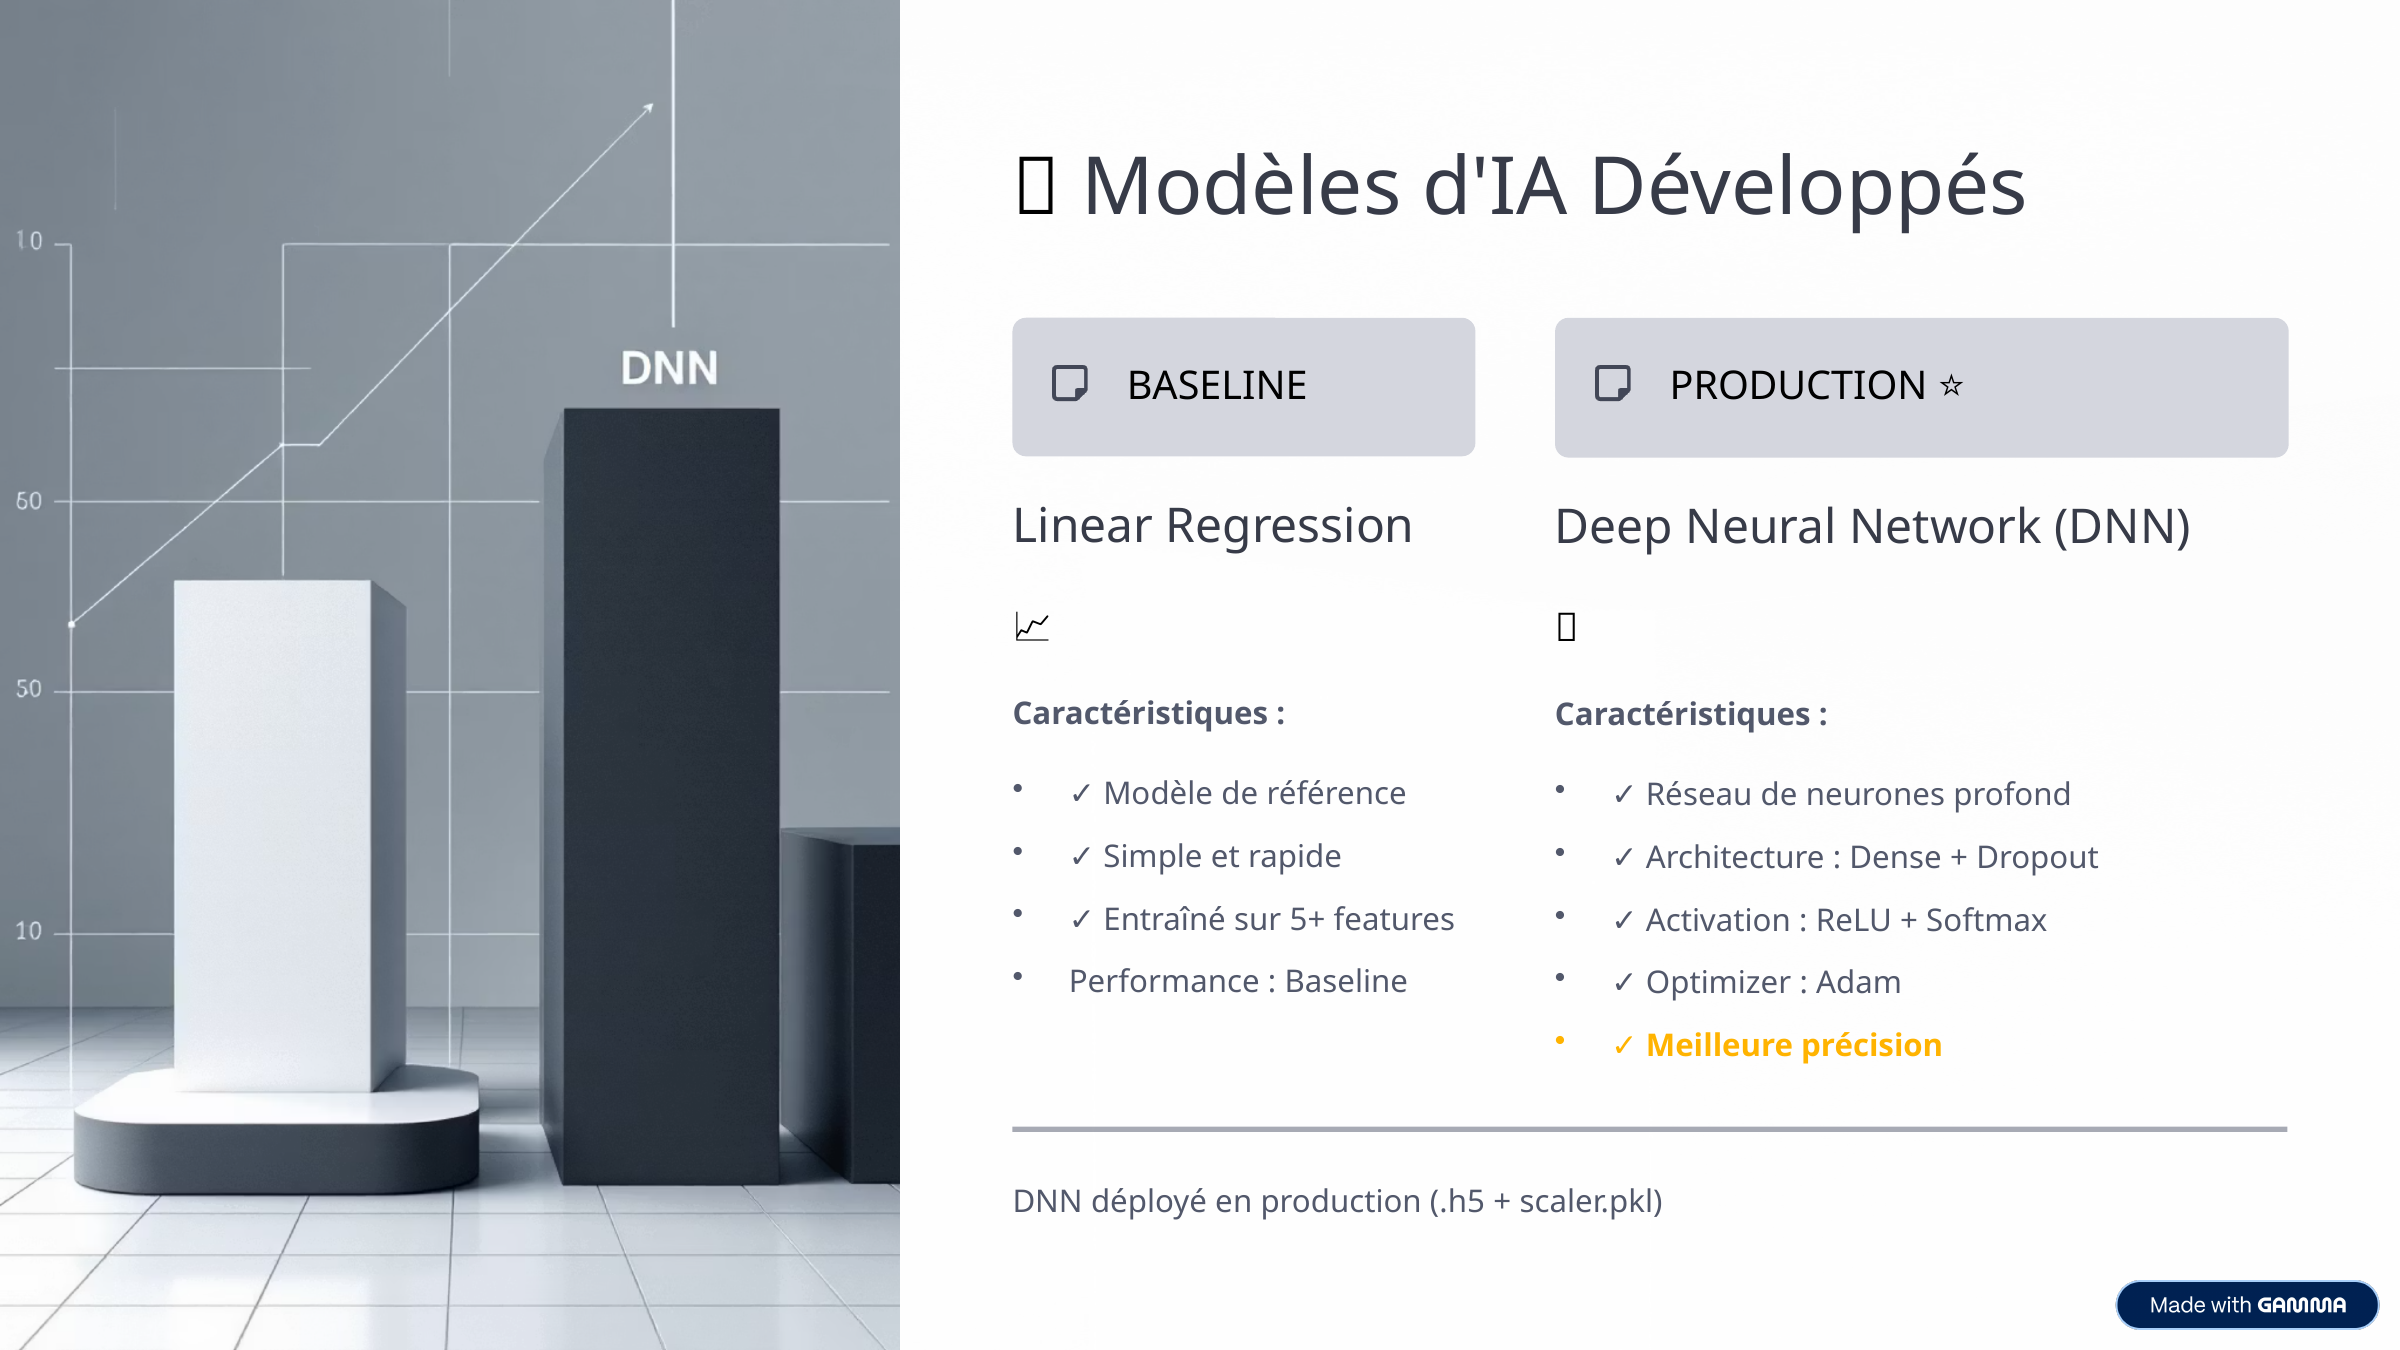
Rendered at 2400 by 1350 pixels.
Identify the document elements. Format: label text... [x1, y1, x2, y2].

text_box 🧠 [1555, 586, 2289, 652]
text_box ✓ Optimizer : Adam [1555, 949, 2289, 1001]
text_box ✓ Simple et rapide [1012, 822, 1476, 874]
text_box PRODUCTION ⭐ [1669, 357, 2072, 410]
text_box ✓ Activation : ReLU + Softmax [1555, 886, 2289, 938]
picture [1587, 362, 1638, 403]
text_box 🤖 Modèles d'IA Développés [1012, 130, 2098, 234]
text_box ✓ Architecture : Dense + Dropout [1555, 823, 2289, 876]
picture [2106, 1271, 2389, 1339]
text_box Performance : Baseline [1012, 947, 1476, 1000]
text_box ✓ Modèle de référence [1012, 759, 1476, 812]
text_box [1012, 1126, 2288, 1132]
text_box BASELINE [1126, 357, 1444, 409]
text_box Caractéristiques : [1012, 679, 1476, 731]
text_box 📈 [1012, 584, 1476, 651]
picture [1044, 362, 1095, 403]
picture [0, 0, 900, 1350]
text_box Linear Regression [1012, 492, 1476, 553]
text_box ✓ Entraîné sur 5+ features [1012, 885, 1476, 937]
text_box Deep Neural Network (DNN) [1555, 493, 2207, 555]
text_box ✓ Meilleure précision [1555, 1011, 2289, 1064]
text_box [1012, 317, 1476, 457]
text_box [1555, 317, 2289, 458]
text_box ✓ Réseau de neurones profond [1555, 761, 2289, 813]
text_box Caractéristiques : [1555, 680, 2289, 733]
text_box DNN déployé en production (.h5 + scaler.pkl) [1012, 1167, 2288, 1220]
